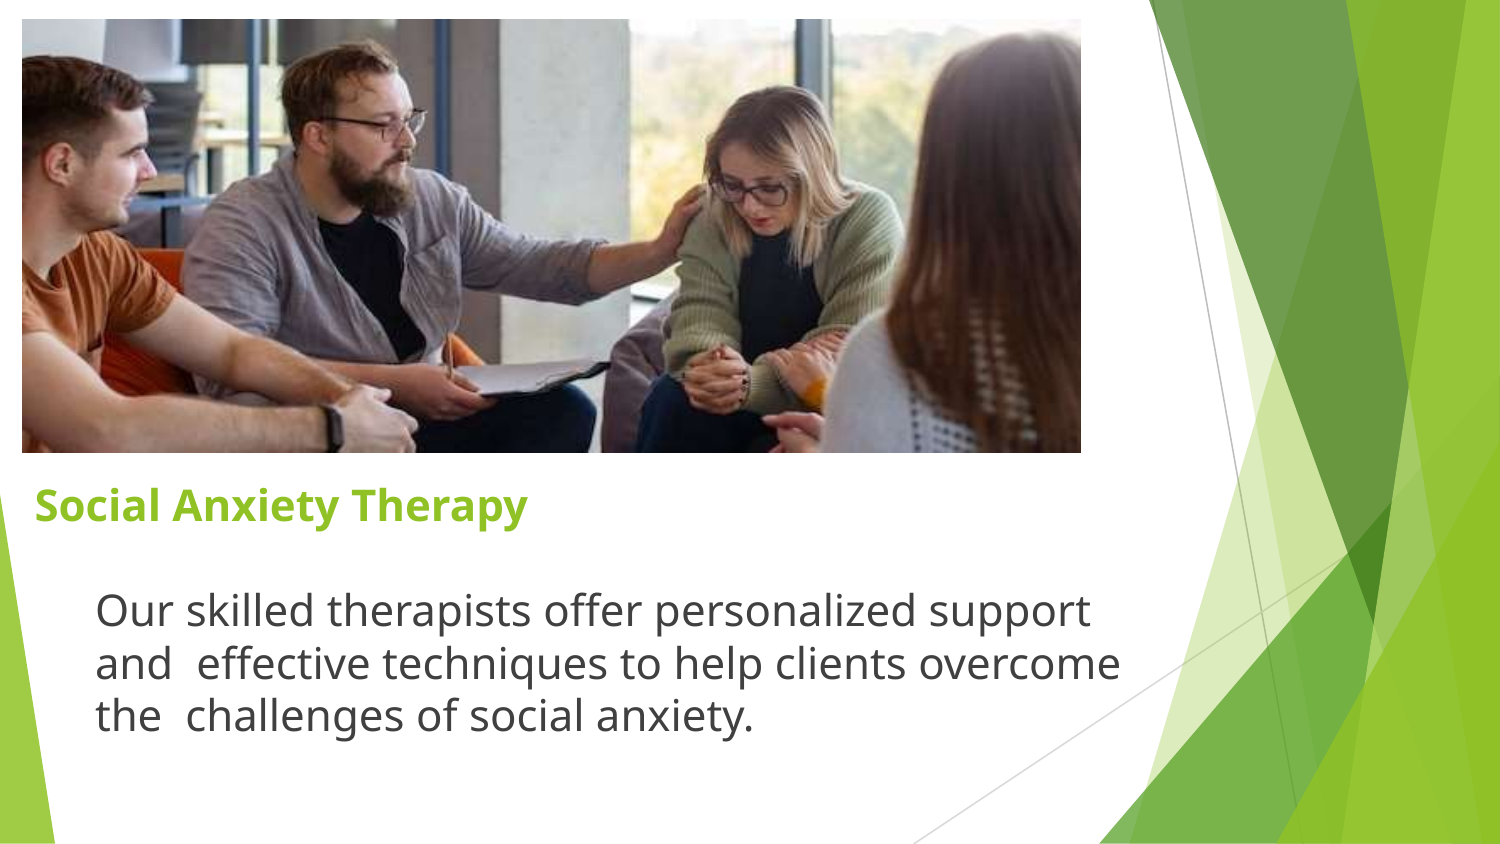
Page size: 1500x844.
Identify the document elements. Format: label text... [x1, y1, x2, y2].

picture [22, 19, 1081, 453]
text_box Social Anxiety Therapy Our skilled therapists offer personalized support and effective techniques to help clients overcome the challenges of social anxiety. [32, 476, 1130, 741]
